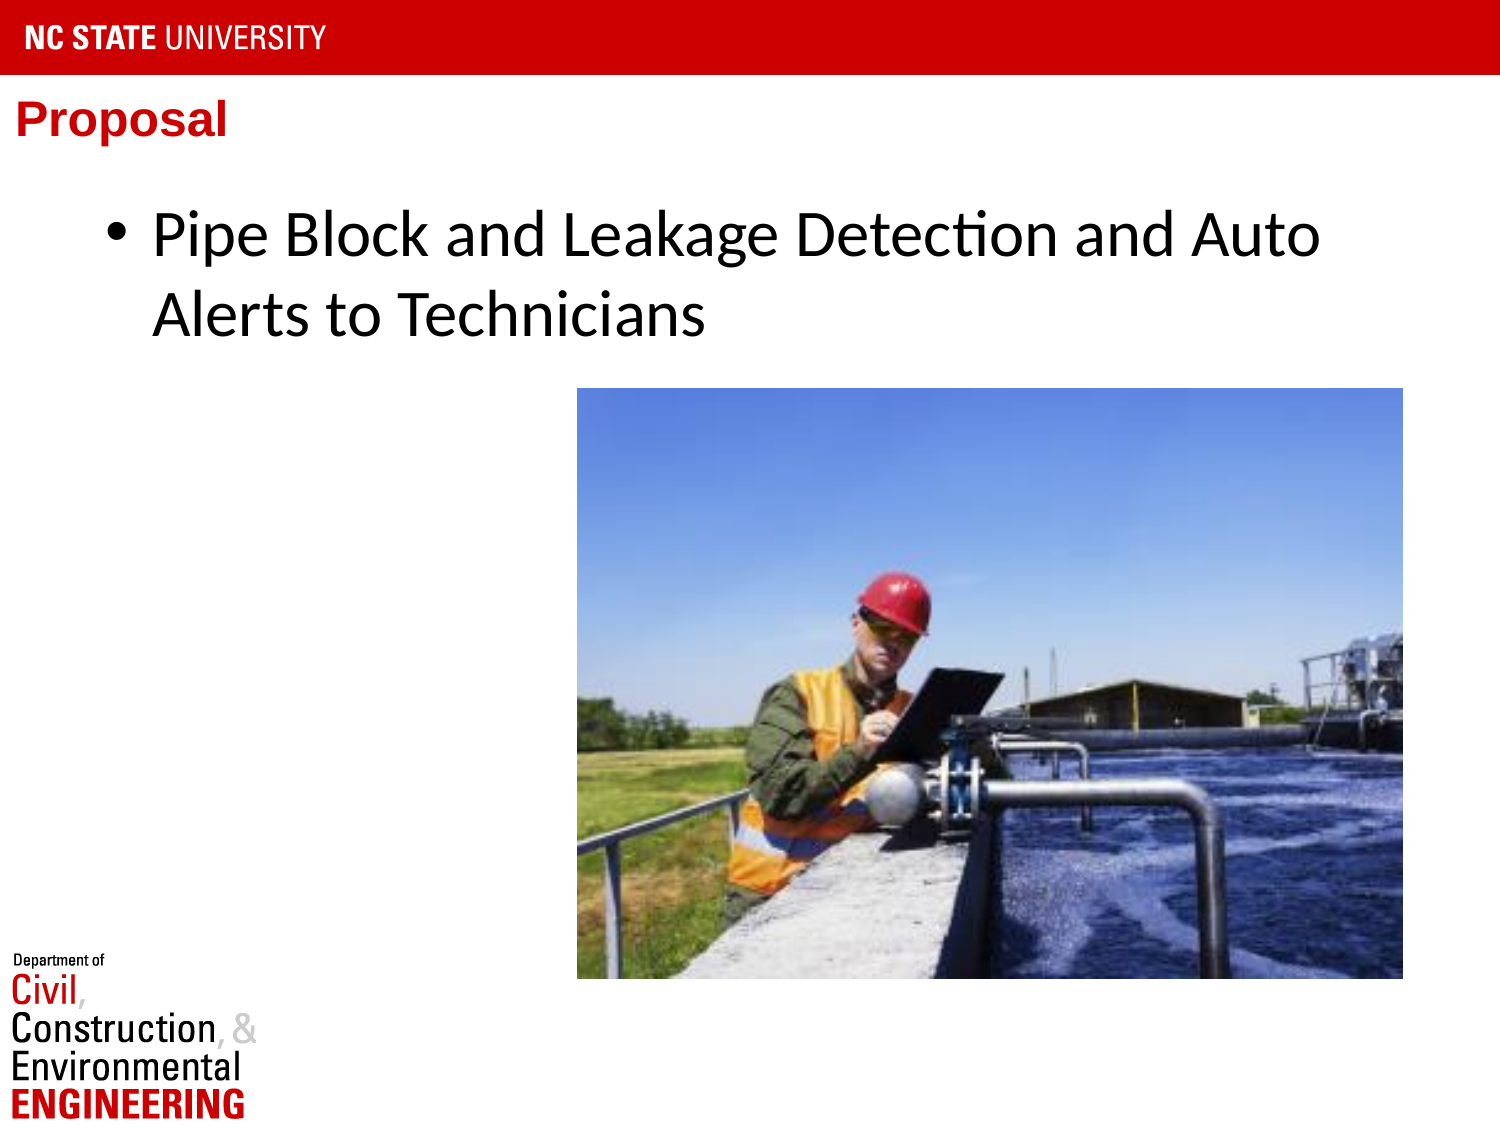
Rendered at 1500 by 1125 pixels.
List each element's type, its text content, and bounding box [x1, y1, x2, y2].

picture [577, 388, 1403, 980]
picture [0, 0, 1500, 75]
title Proposal [0, 77, 1350, 155]
picture [12, 953, 256, 1119]
text_box Pipe Block and Leakage Detection and Auto Alerts to Technicians [90, 182, 1424, 358]
